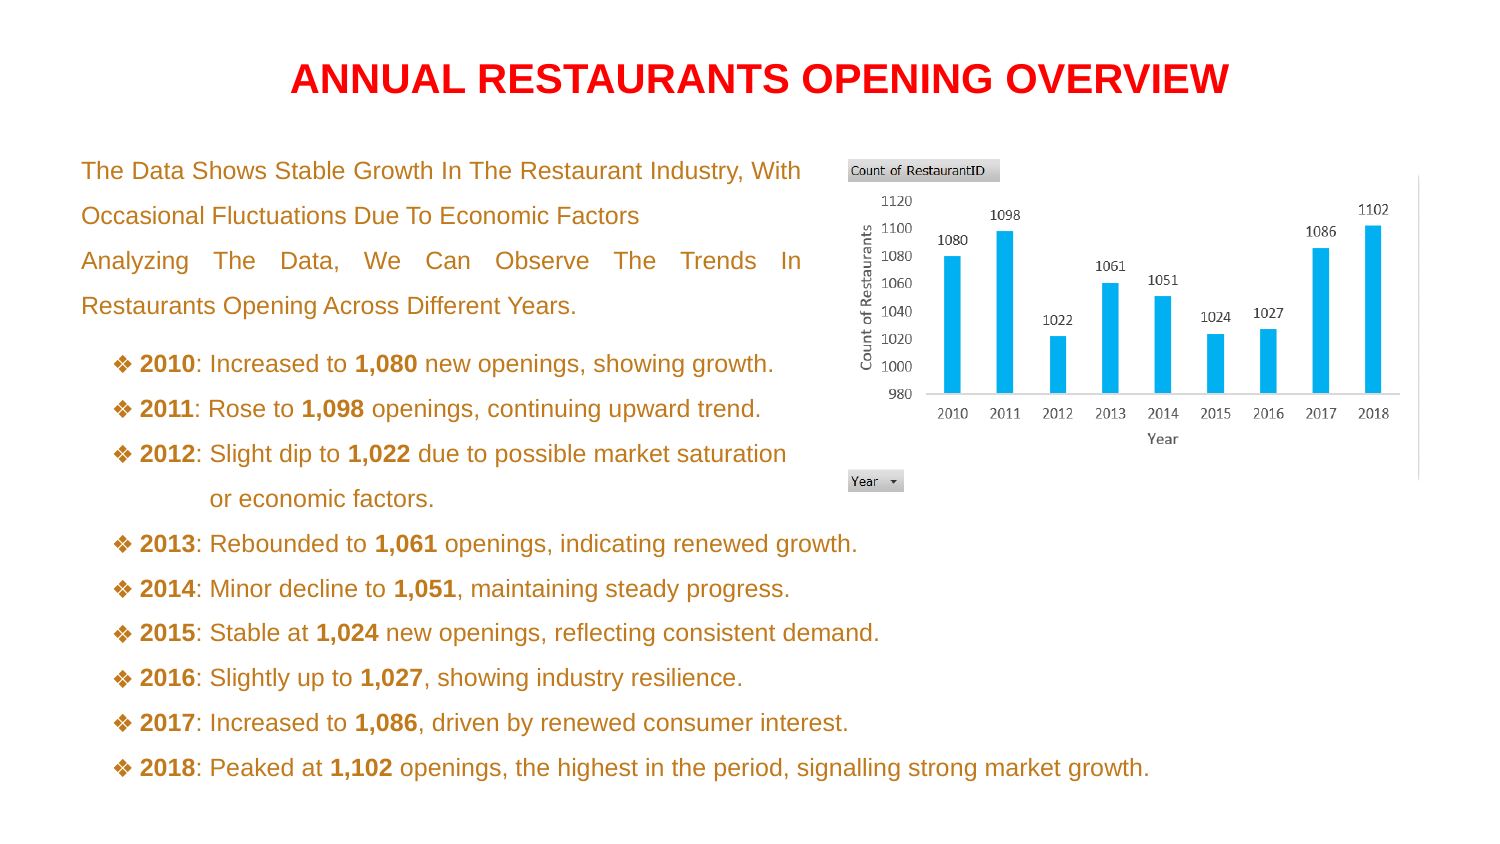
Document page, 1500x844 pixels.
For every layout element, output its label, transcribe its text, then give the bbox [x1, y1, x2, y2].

title ANNUAL RESTAURANTS OPENING OVERVIEW [67, 42, 1453, 125]
picture [834, 153, 1420, 502]
text_box 2010: Increased to 1,080 new openings, showing growth. 2011: Rose to 1,098 openings, continuing upward trend. 2012: Slight dip to 1,022 due to possible market saturation or economic factors. 2013: Rebounded to 1,061 openings, indicating renewed growth. 2014: Minor decline to 1,051, maintaining steady progress. 2015: Stable at 1,024 new openings, reflecting consistent demand. 2016: Slightly up to 1,027, showing industry resilience. 2017: Increased to 1,086, driven by renewed consumer interest. 2018: Peaked at 1,102 openings, the highest in the period, signalling strong market growth. [96, 317, 1272, 776]
subtitle The Data Shows Stable Growth In The Restaurant Industry, With Occasional Fluctuations Due To Economic Factors Analyzing The Data, We Can Observe The Trends In Restaurants Opening Across Different Years. [66, 124, 819, 349]
